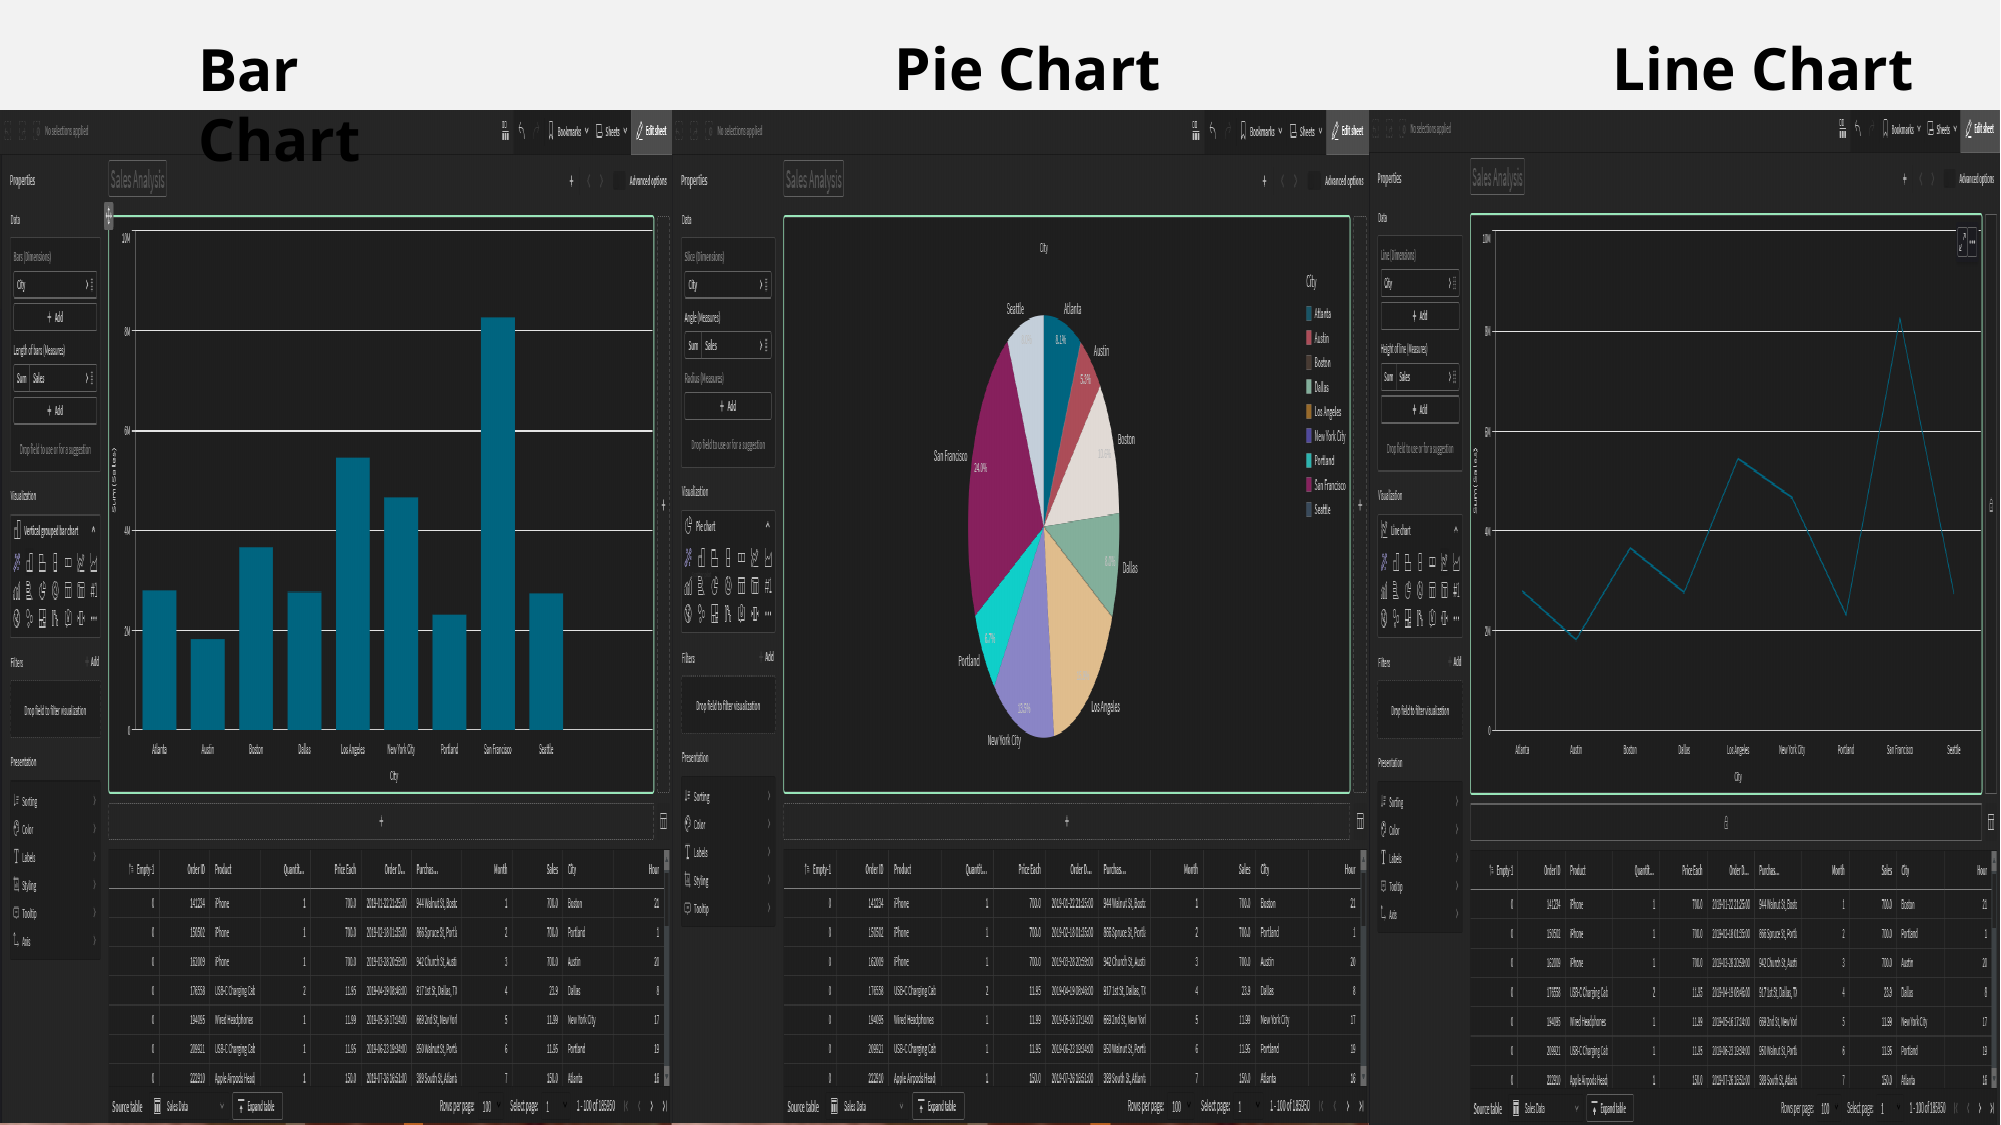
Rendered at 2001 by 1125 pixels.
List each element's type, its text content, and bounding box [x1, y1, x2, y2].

text_box Pie Chart [880, 24, 1186, 110]
picture [0, 110, 2000, 1125]
text_box Bar Chart [183, 25, 490, 110]
text_box Line Chart [1598, 24, 1931, 110]
